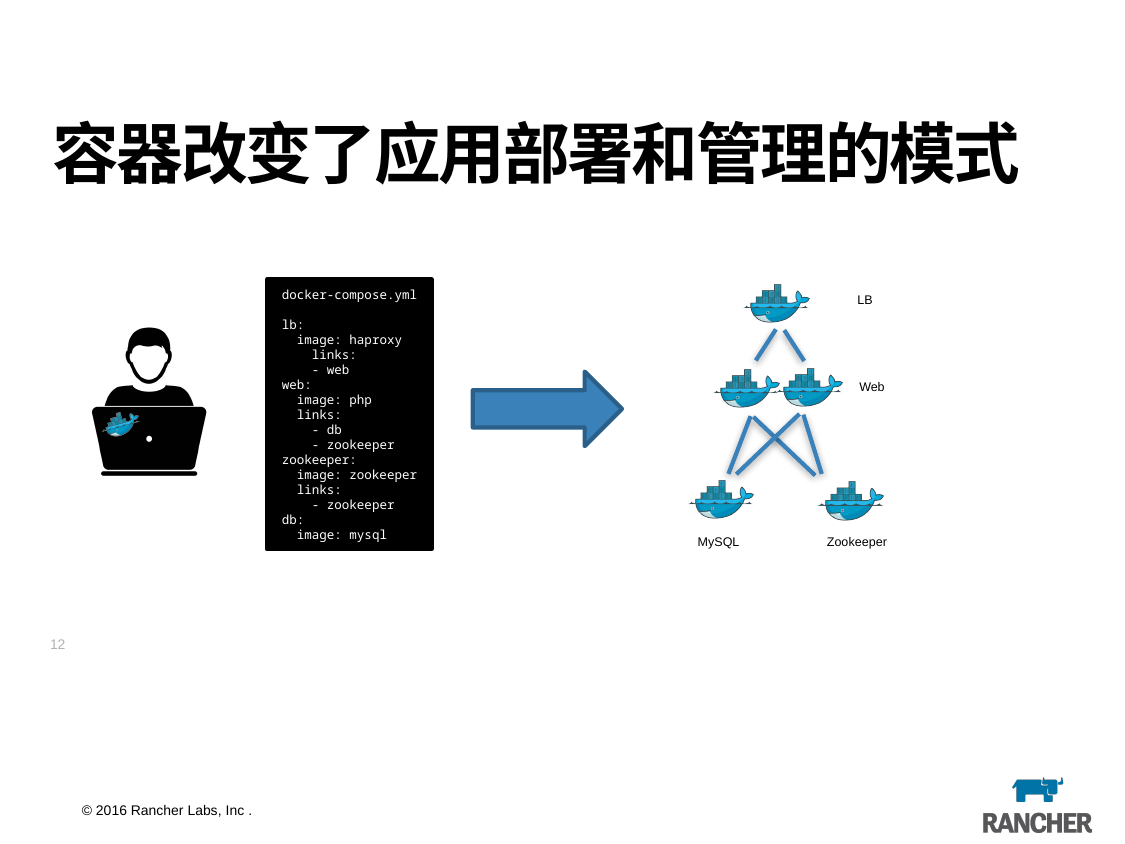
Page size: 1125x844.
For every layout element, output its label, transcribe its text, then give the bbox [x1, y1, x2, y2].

picture [742, 283, 810, 323]
slide_number 11 [31, 626, 81, 661]
text_box Zookeeper [812, 526, 903, 557]
text_box Web [846, 371, 900, 402]
picture [687, 479, 755, 519]
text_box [803, 414, 823, 475]
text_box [728, 415, 732, 475]
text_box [783, 329, 805, 362]
text_box LB [842, 284, 888, 315]
picture [971, 768, 1099, 844]
picture [712, 367, 843, 408]
text_box docker-compose.yml lb: image: haproxy links: - web web: image: php links: - db - zookeeper zookeeper: image: zookeeper links: - zookeeper db: image: mysql [265, 277, 434, 551]
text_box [736, 413, 800, 475]
text_box MySQL [682, 526, 755, 557]
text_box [66, 319, 231, 484]
picture [817, 480, 885, 521]
text_box [470, 369, 625, 449]
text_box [755, 330, 777, 361]
title 容器改变了应用部署和管理的模式 [41, 113, 1054, 203]
